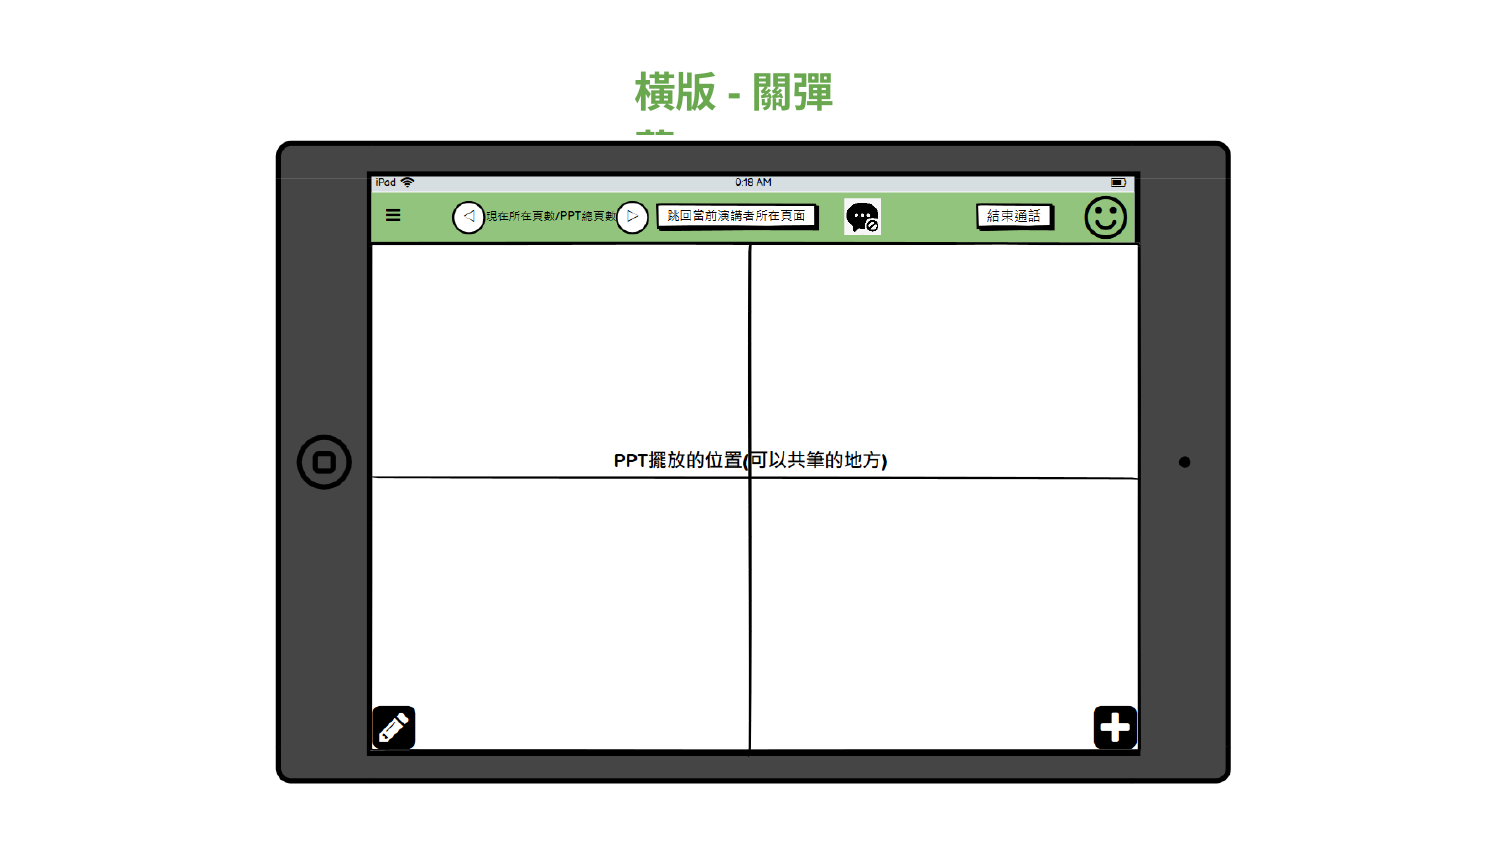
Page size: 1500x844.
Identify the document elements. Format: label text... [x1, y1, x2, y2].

picture [269, 135, 1231, 786]
list 橫版-關彈幕 [619, 43, 881, 134]
